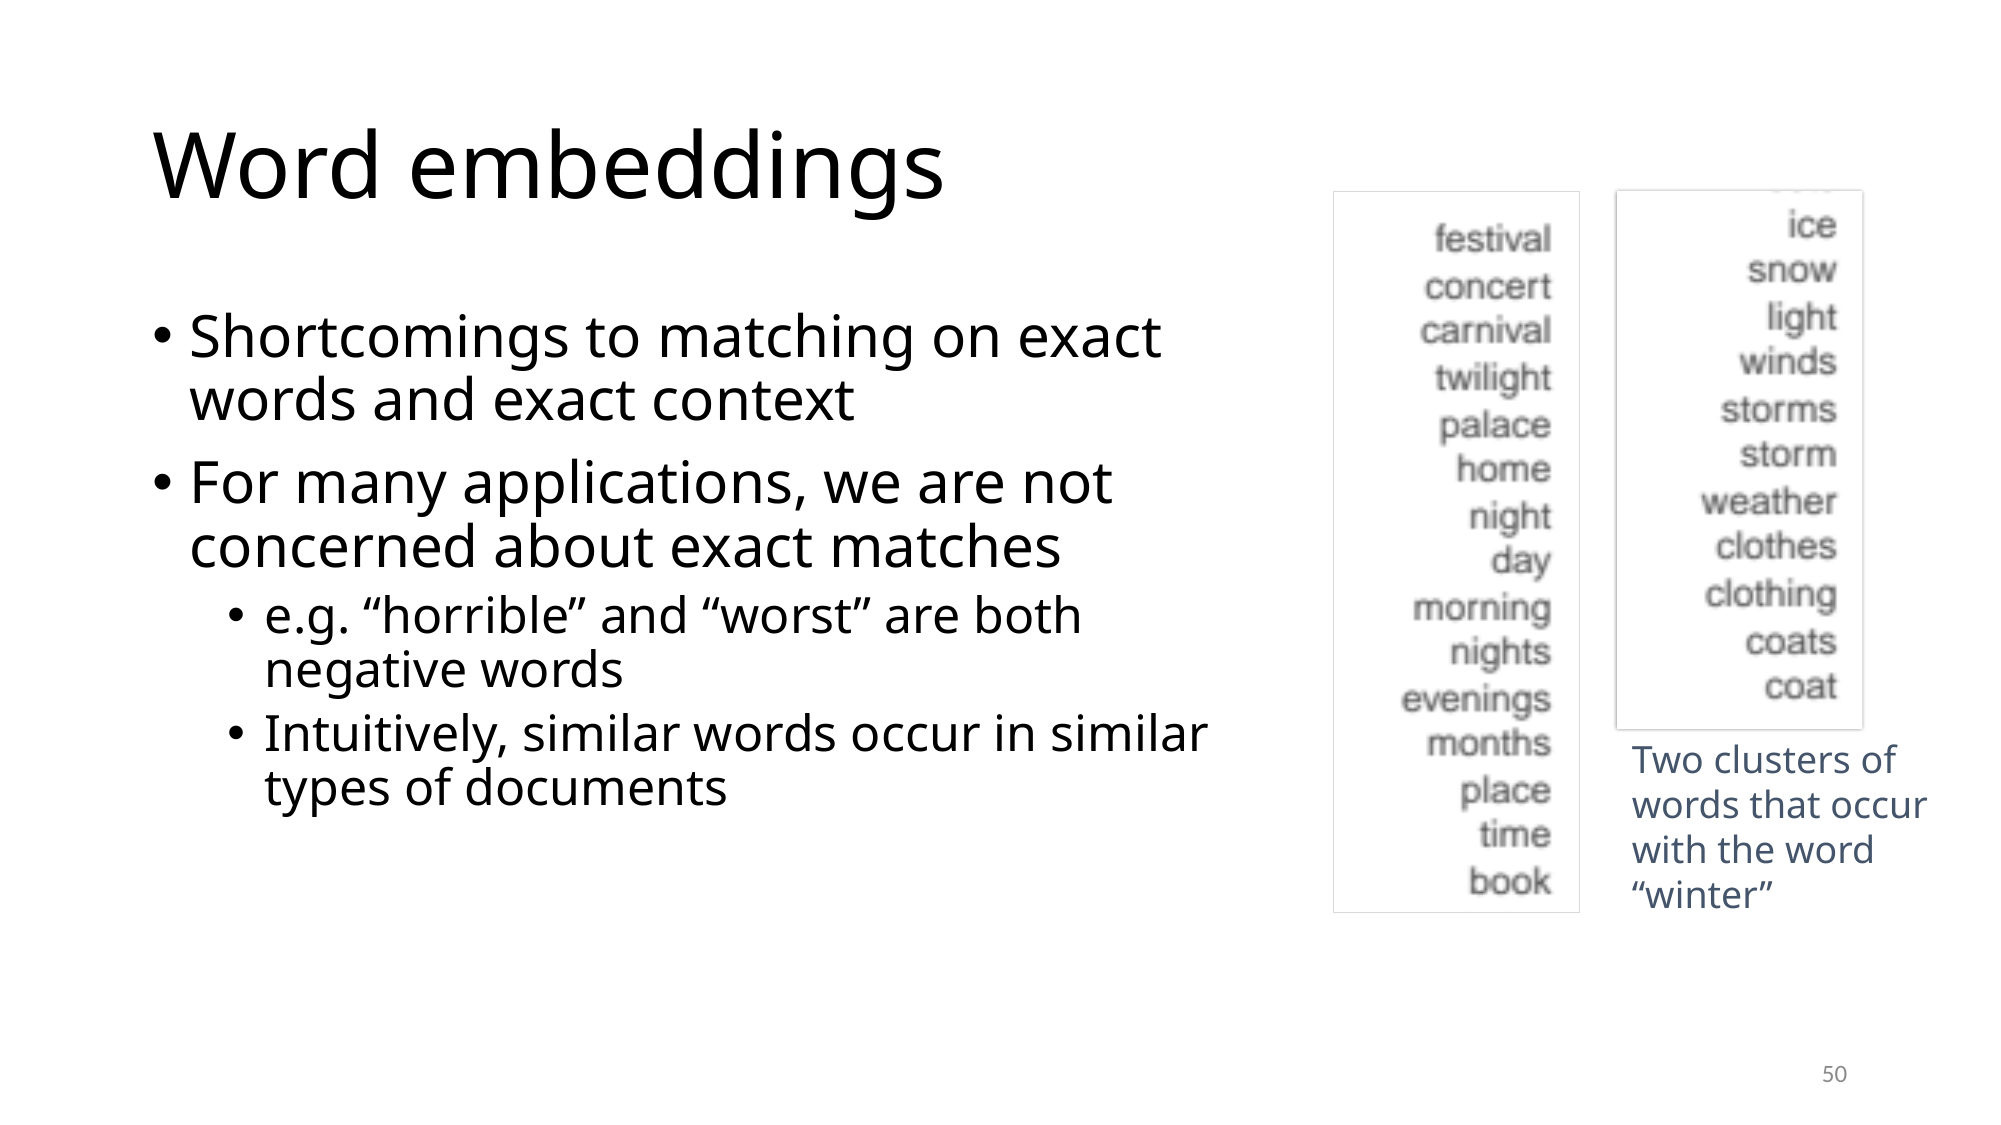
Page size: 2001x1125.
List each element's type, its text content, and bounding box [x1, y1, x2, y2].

text_box Two clusters of words that occur with the word “winter” [1617, 728, 1979, 924]
title Word embeddings [137, 59, 1863, 278]
list Shortcomings to matching on exact words and exact context For many applications, we are not concerned about exact matches e.g. “horrible” and “worst” are both negative words Intuitively, similar words occur in similar types of documents [137, 299, 1283, 1014]
slide_number 49 [1412, 1042, 1863, 1103]
picture [1333, 191, 1580, 913]
picture [1617, 191, 1863, 729]
